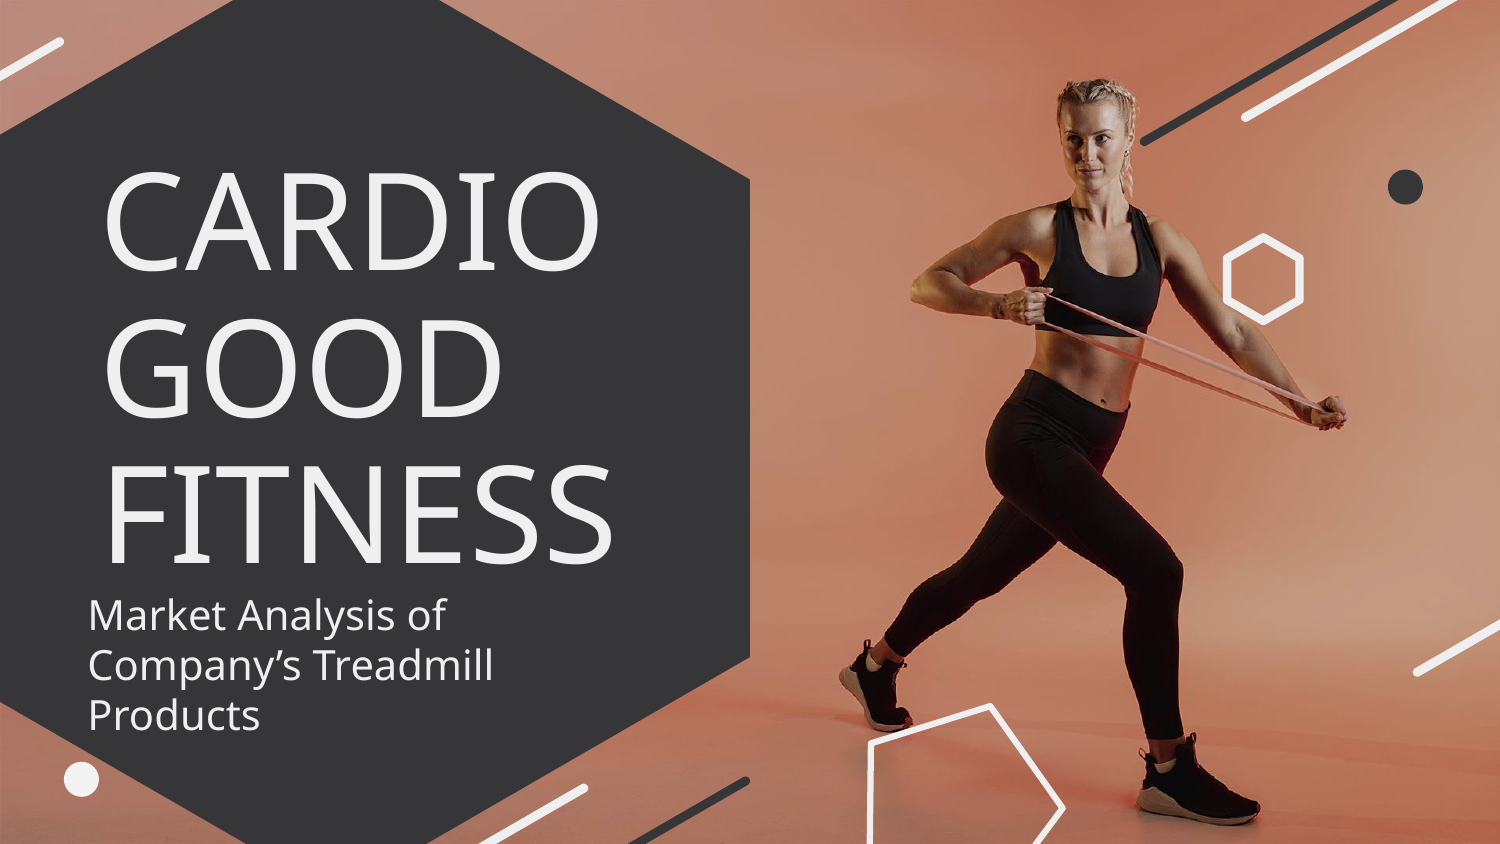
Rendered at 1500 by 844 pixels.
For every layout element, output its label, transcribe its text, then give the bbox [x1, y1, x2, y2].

subtitle Market Analysis of Company’s Treadmill Products [72, 573, 679, 704]
picture [428, 0, 1500, 844]
picture [0, 703, 244, 844]
picture [0, 0, 231, 134]
picture [873, 711, 1058, 844]
title CARDIO GOOD FITNESS [84, 43, 679, 573]
